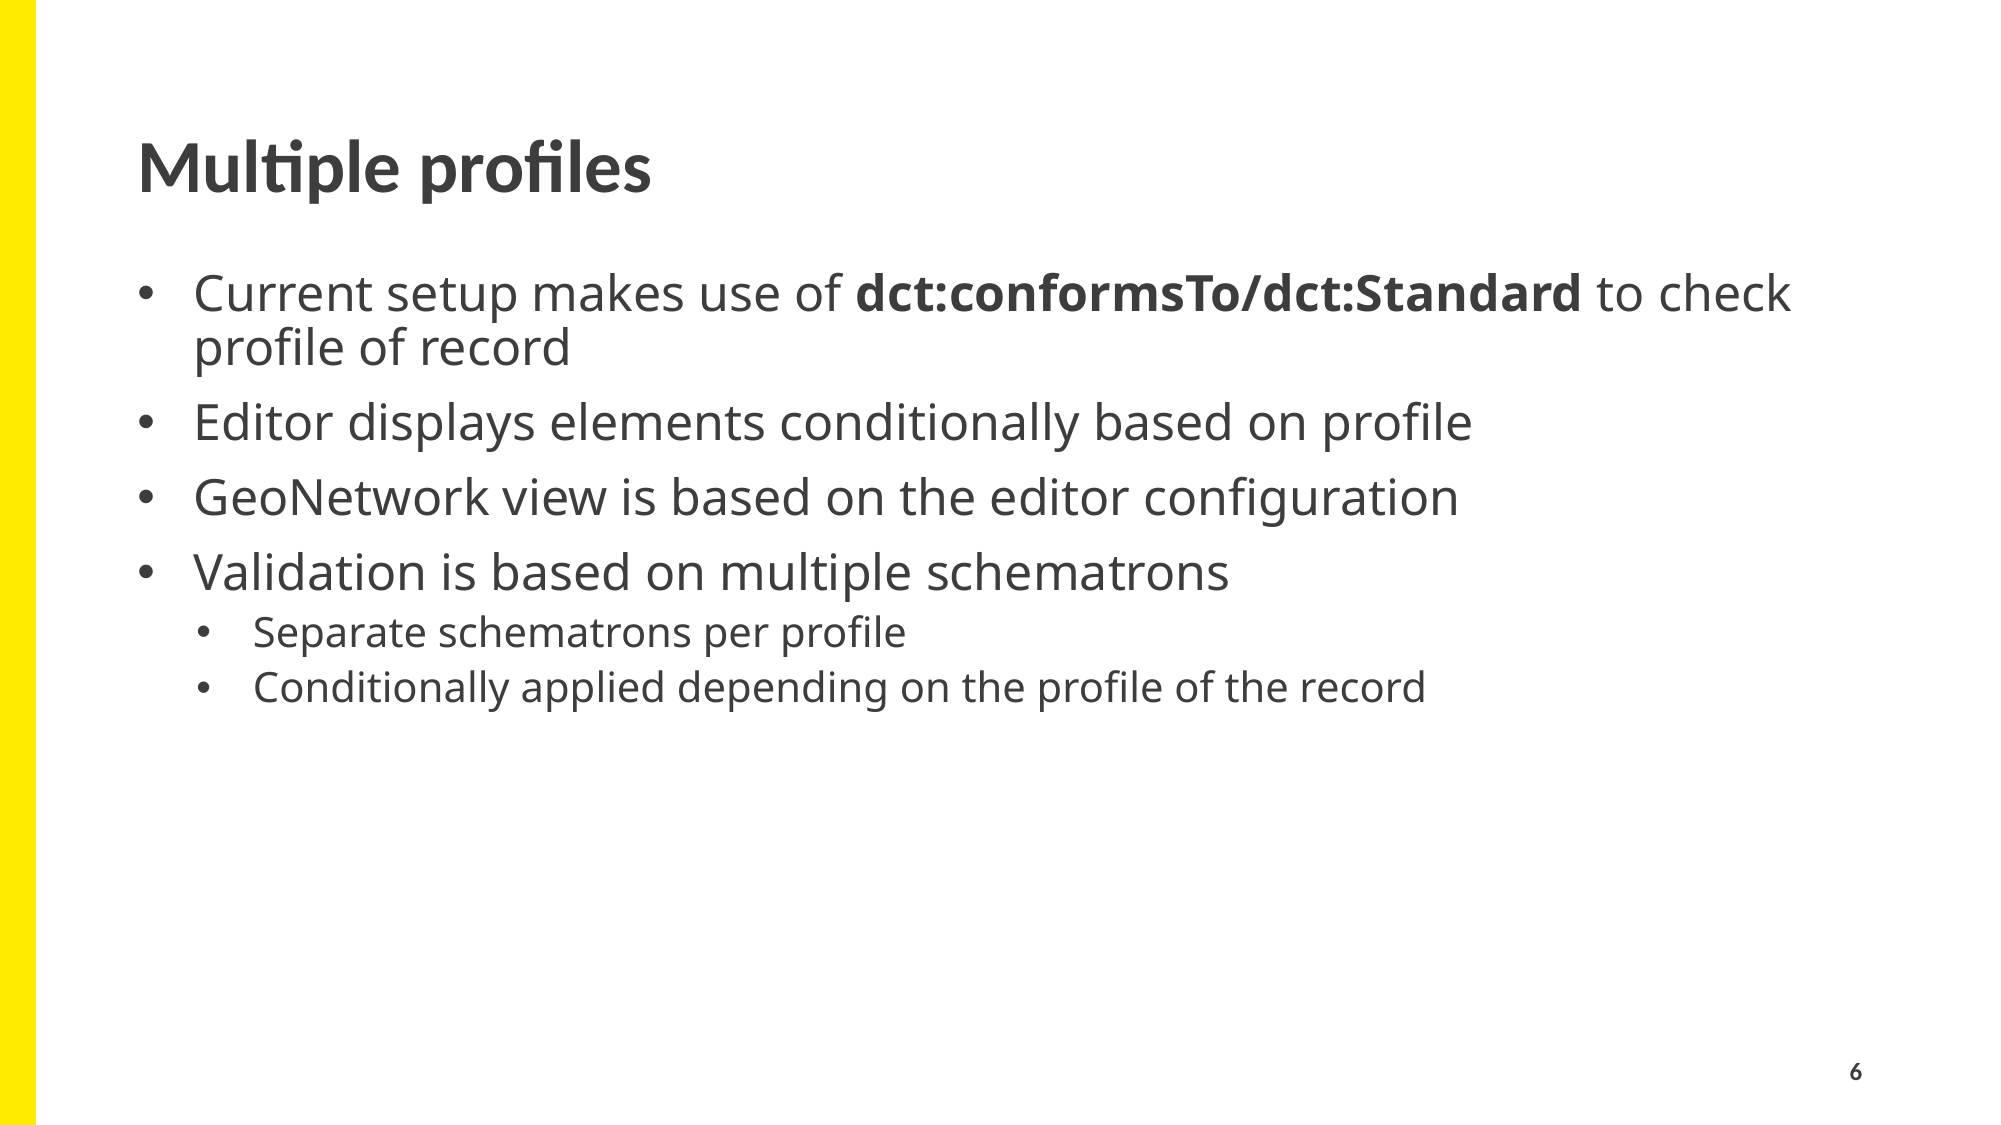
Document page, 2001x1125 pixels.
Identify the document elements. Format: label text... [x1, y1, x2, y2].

title Multiple profiles [137, 120, 1863, 237]
list Current setup makes use of dct:conformsTo/dct:Standard to check profile of record Editor displays elements conditionally based on profile GeoNetwork view is based on the editor configuration Validation is based on multiple schematrons Separate schematrons per profile Conditionally applied depending on the profile of the record [137, 261, 1863, 1014]
slide_number 6 [1724, 1040, 1863, 1101]
